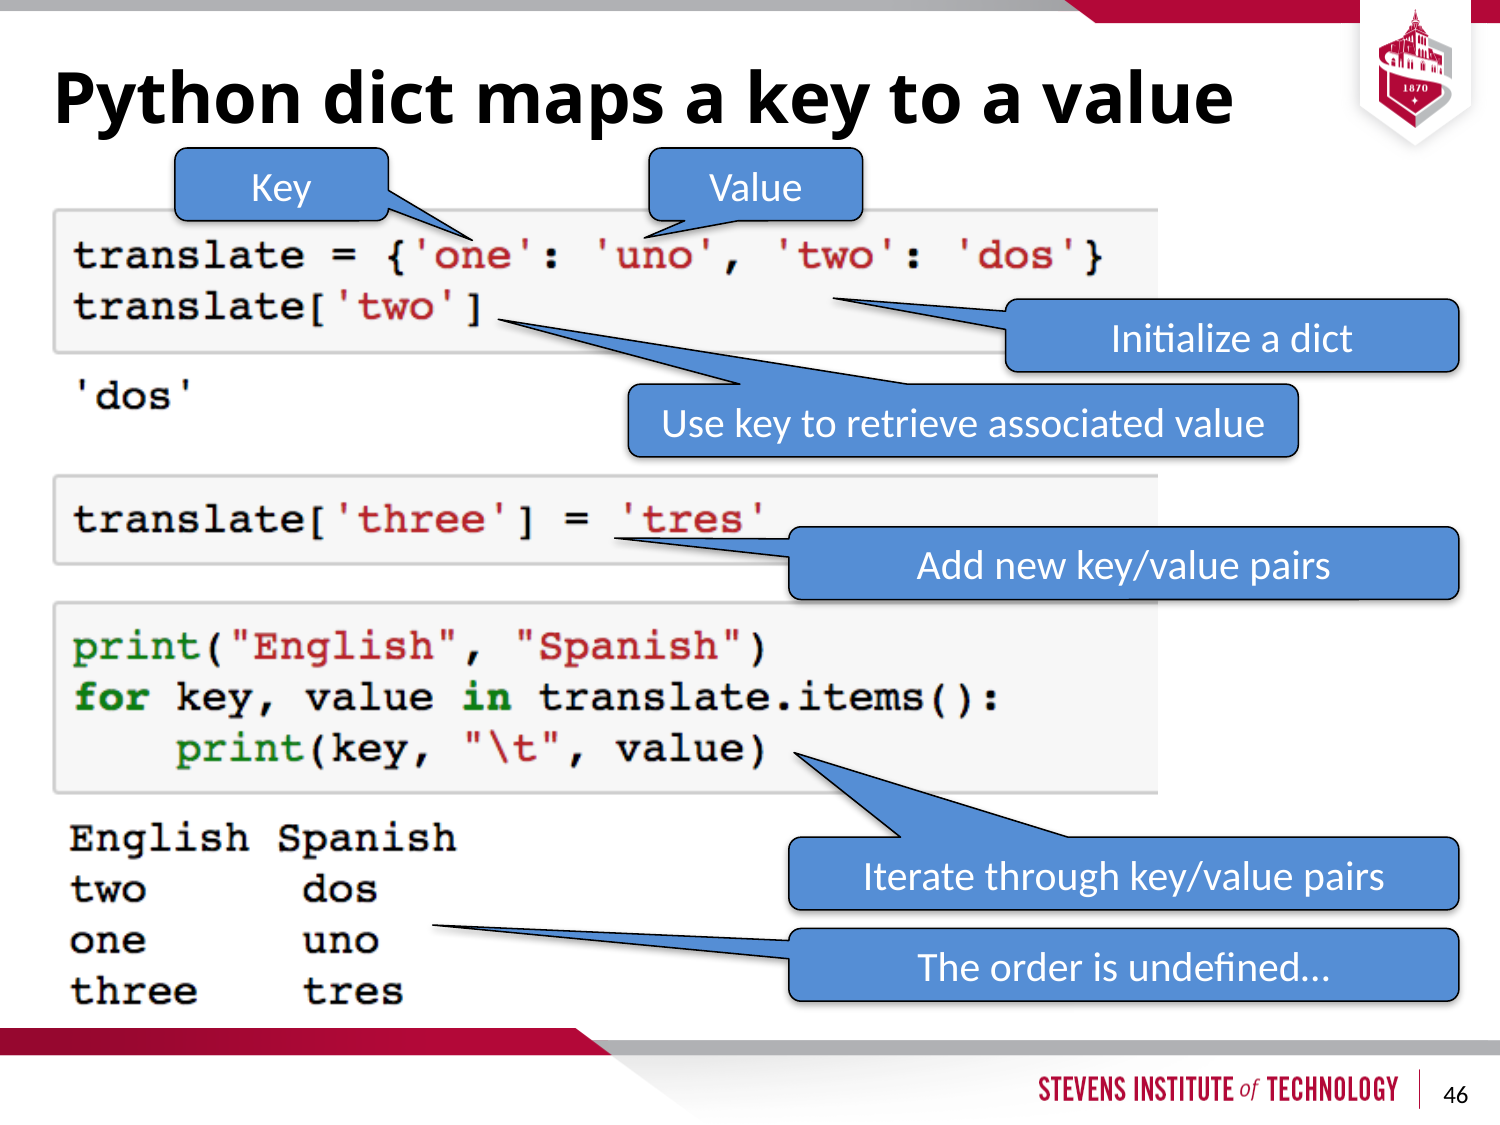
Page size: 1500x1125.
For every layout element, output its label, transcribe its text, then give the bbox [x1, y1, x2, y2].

text_box The order is undefined… [1163, 927, 1460, 1002]
text_box Use key to retrieve associated value [1163, 383, 1300, 458]
text_box Initialize a dict [1163, 298, 1460, 373]
title Python dict maps a key to a value [37, 45, 1338, 233]
picture [36, 184, 1159, 1016]
text_box Iterate through key/value pairs [1163, 836, 1460, 911]
picture [0, 0, 1500, 160]
picture [0, 1028, 1500, 1125]
text_box Value [648, 147, 864, 182]
text_box Add new key/value pairs [1163, 526, 1460, 601]
slide_number 46 [1428, 1071, 1490, 1108]
text_box Key [174, 147, 390, 182]
